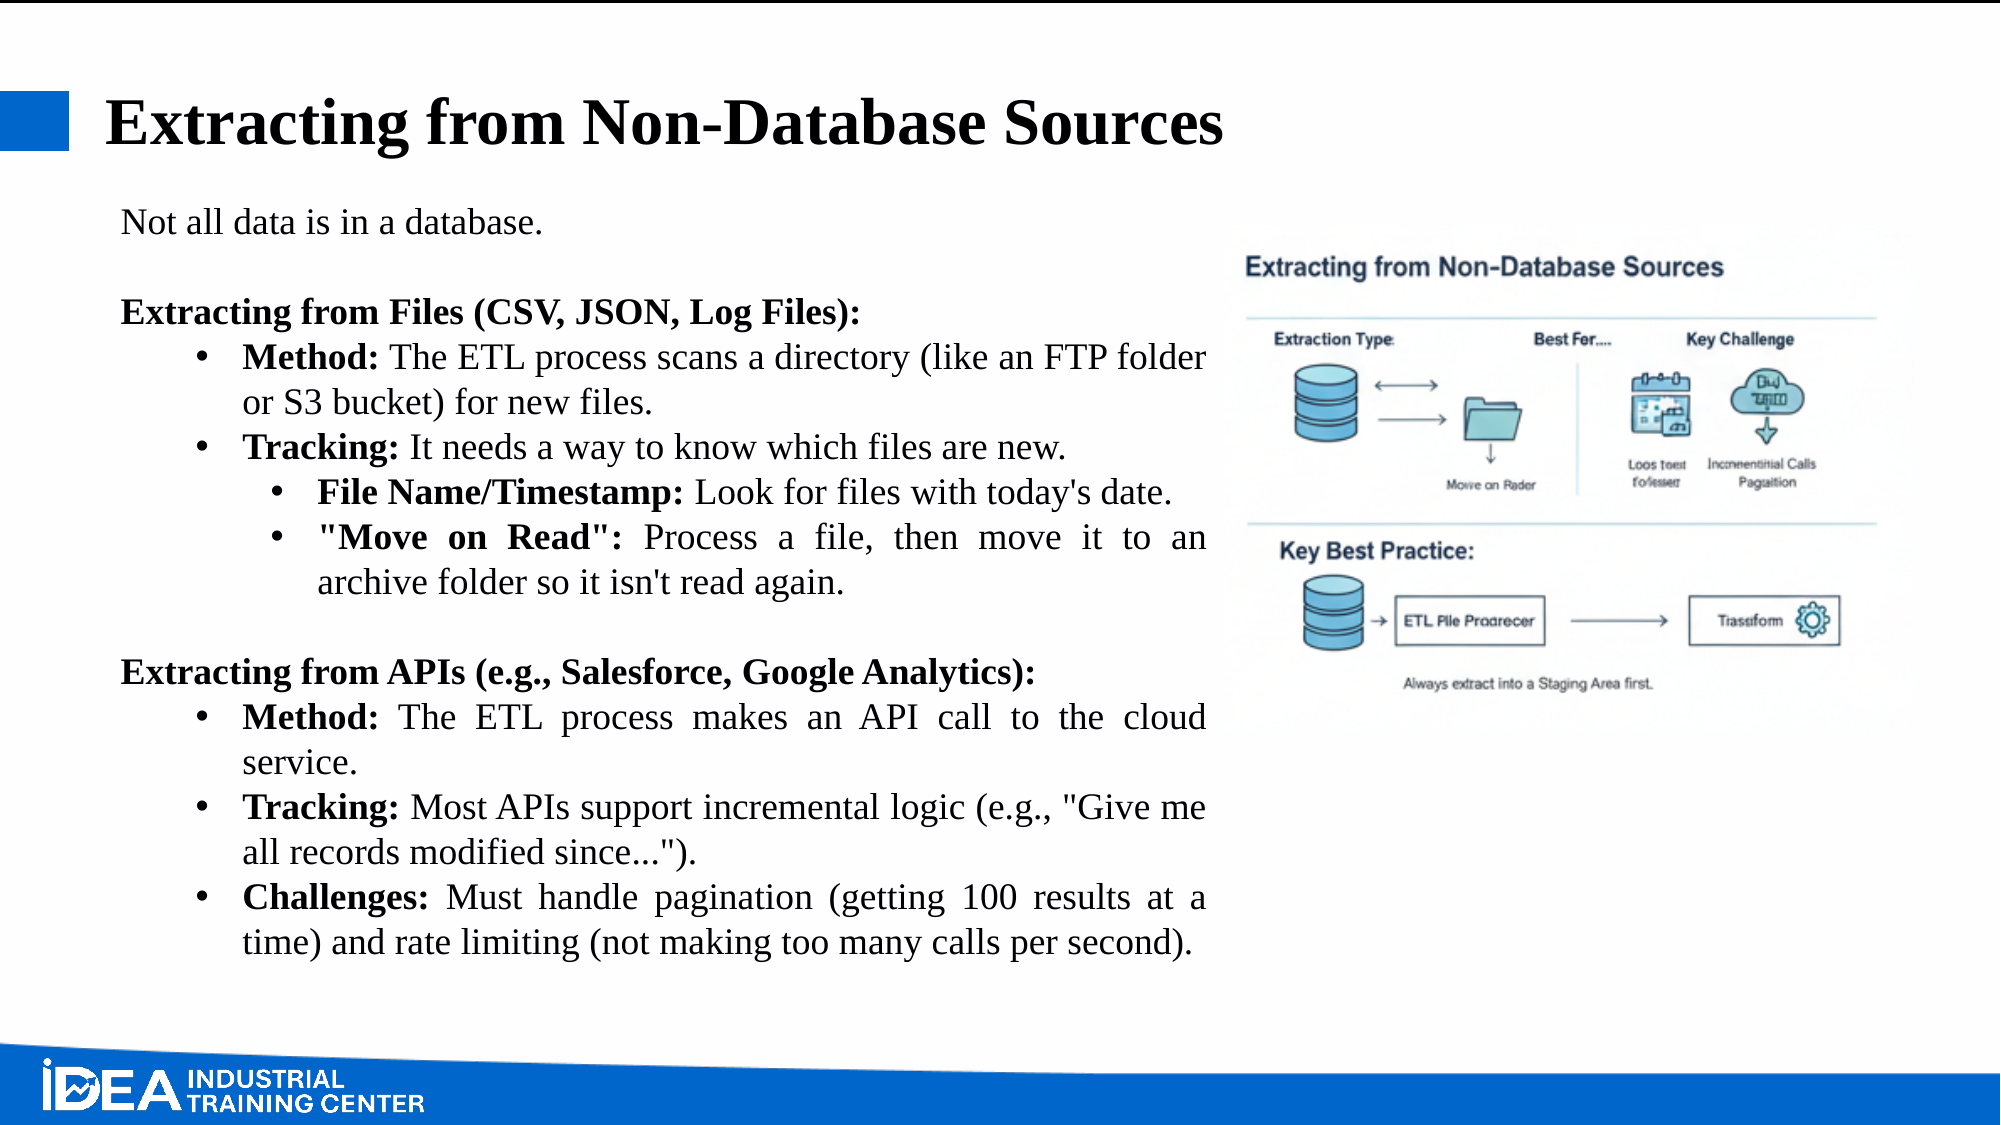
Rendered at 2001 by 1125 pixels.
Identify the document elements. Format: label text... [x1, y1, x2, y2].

picture [1222, 225, 1914, 732]
picture [0, 91, 69, 151]
title Extracting from Non-Database Sources [105, 94, 1895, 167]
picture [0, 1031, 2000, 1125]
text_box Not all data is in a database. Extracting from Files (CSV, JSON, Log Files): Method: The ETL process scans a directory (like an FTP folder or S3 bucket) for new files. Tracking: It needs a way to know which files are new. File Name/Timestamp: Look for files with today's date. "Move on Read": Process a file, then move it to an archive folder so it isn't read again. Extracting from APIs (e.g., Salesforce, Google Analytics): Method: The ETL process makes an API call to the cloud service. Tracking: Most APIs support incremental logic (e.g., "Give me all records modified since..."). Challenges: Must handle pagination (getting 100 results at a time) and rate limiting (not making too many calls per second). [105, 190, 1223, 970]
